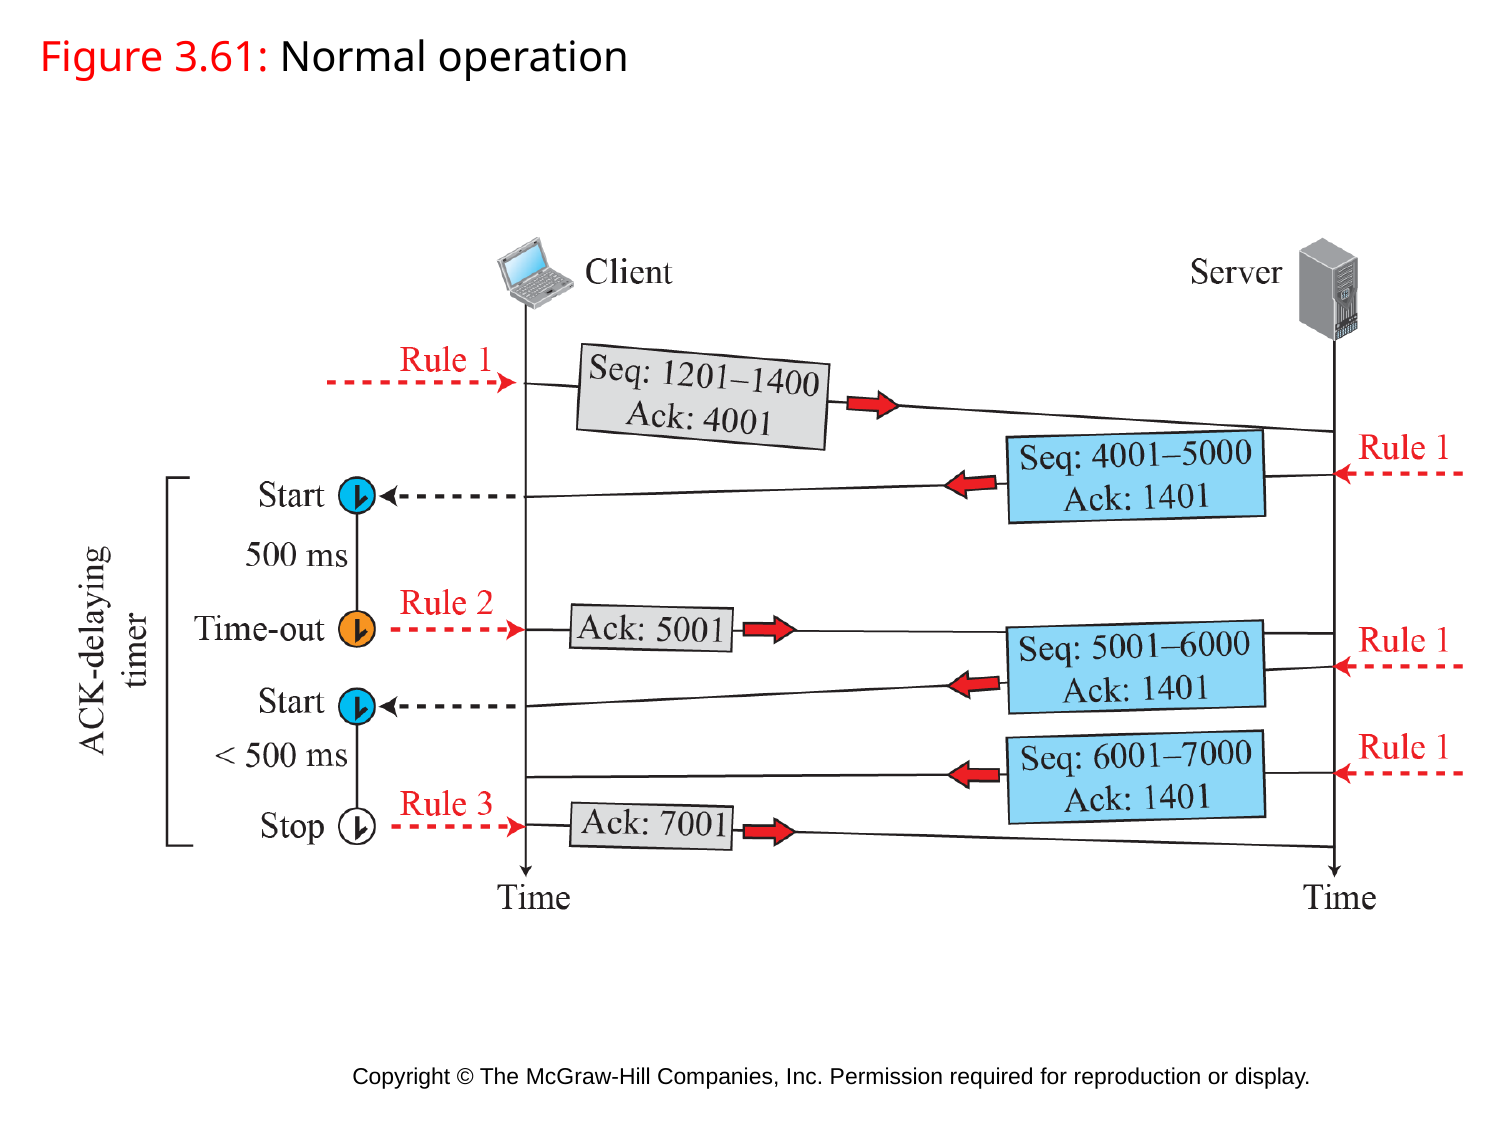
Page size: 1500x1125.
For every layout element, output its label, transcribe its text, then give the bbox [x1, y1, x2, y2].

text_box Figure 3.61: Normal operation [24, 22, 1363, 87]
picture [73, 237, 1463, 920]
